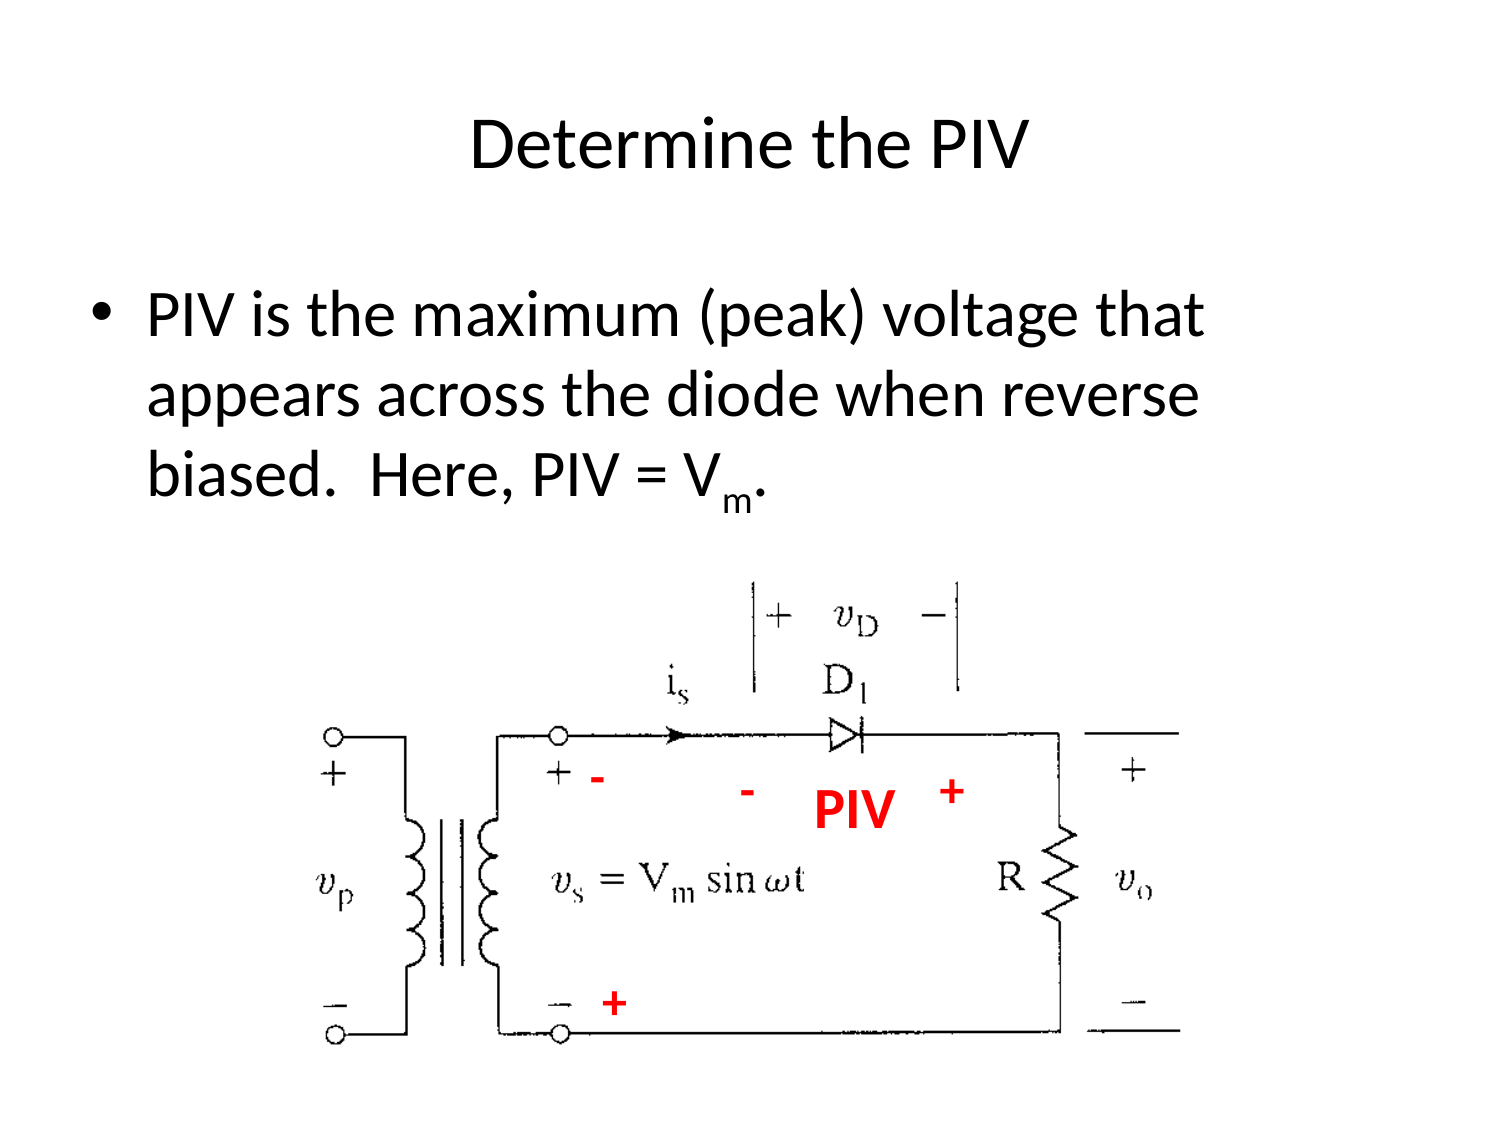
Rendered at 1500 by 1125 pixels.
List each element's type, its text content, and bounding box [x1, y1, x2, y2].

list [274, 537, 1226, 1047]
list PIV is the maximum (peak) voltage that appears across the diode when reverse biased. Here, PIV = Vm. [75, 262, 1363, 1005]
title Determine the PIV [75, 45, 1425, 233]
